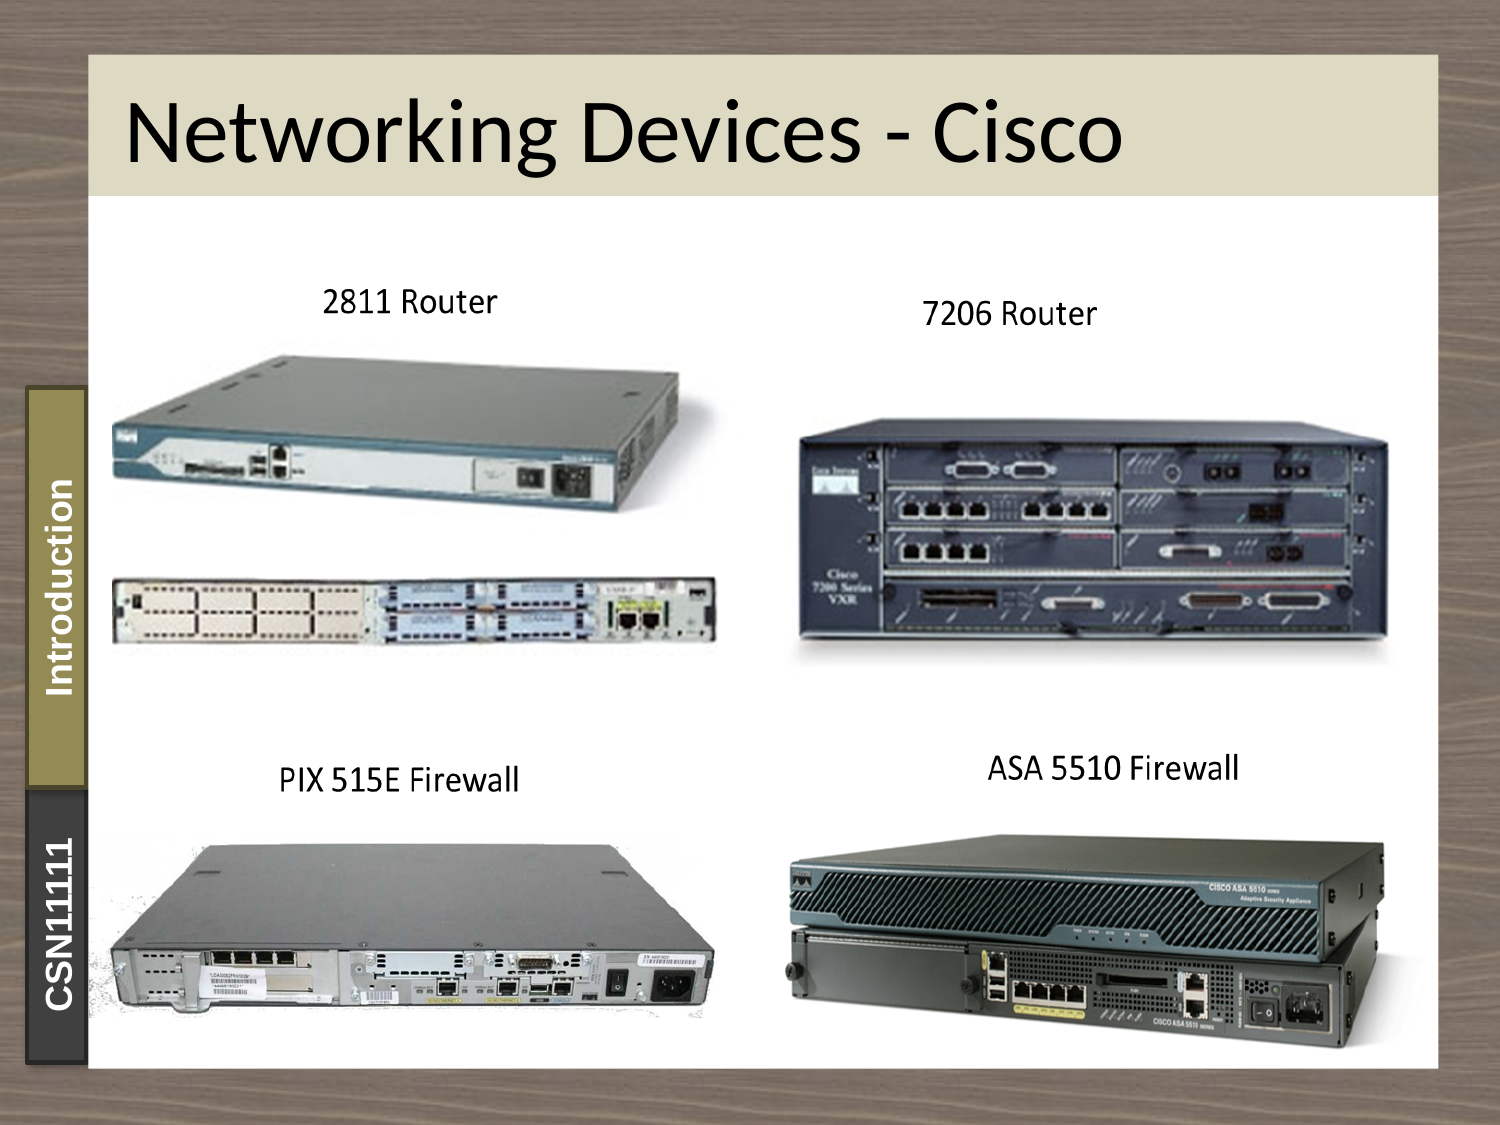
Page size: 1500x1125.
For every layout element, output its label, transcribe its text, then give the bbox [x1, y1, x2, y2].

picture [88, 200, 1426, 1064]
text_box Introduction [26, 387, 83, 788]
text_box [88, 196, 1439, 1069]
text_box Networking Devices - Cisco [88, 54, 1439, 196]
text_box CSN11111 [26, 793, 83, 1063]
